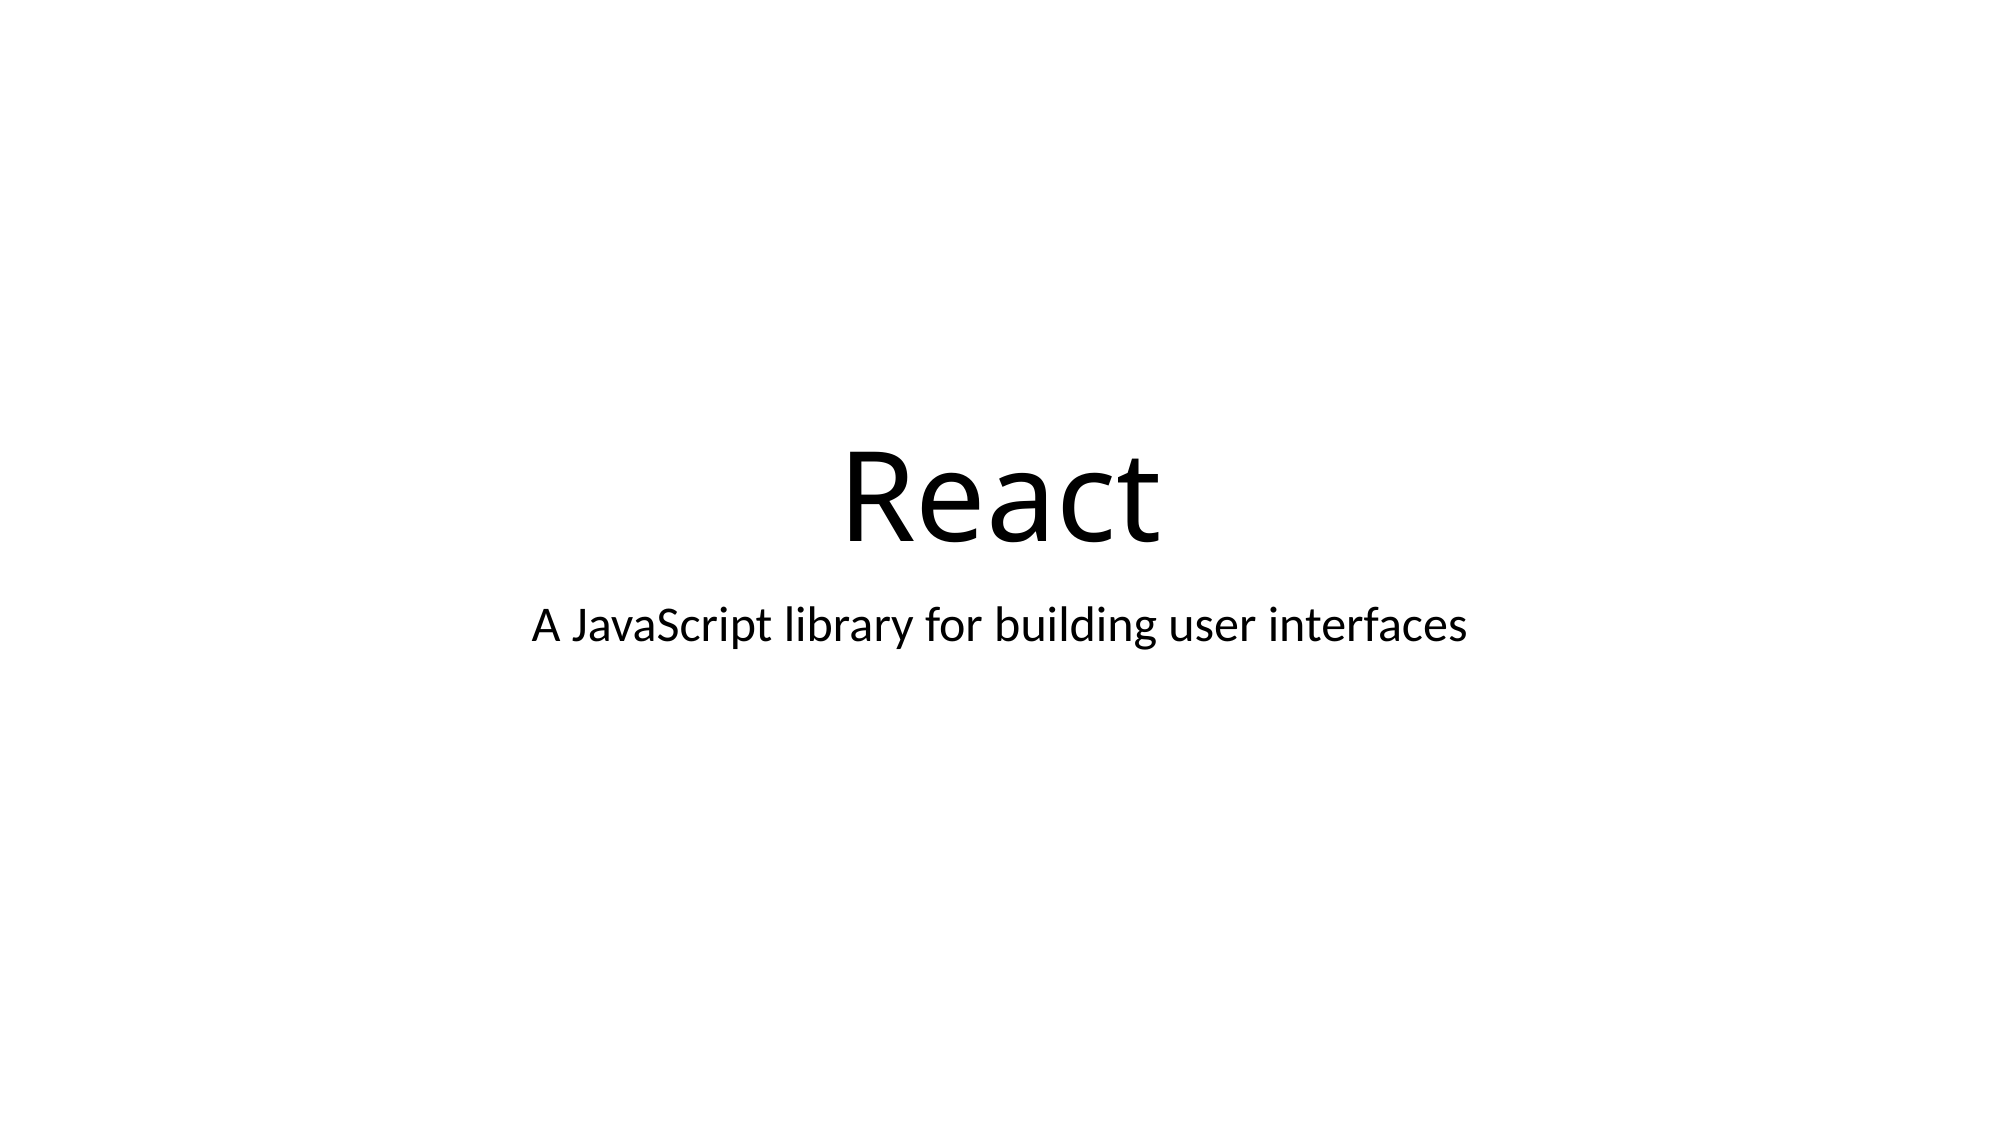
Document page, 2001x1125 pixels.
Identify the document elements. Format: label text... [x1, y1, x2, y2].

title React [249, 184, 1750, 576]
subtitle A JavaScript library for building user interfaces [249, 590, 1750, 863]
